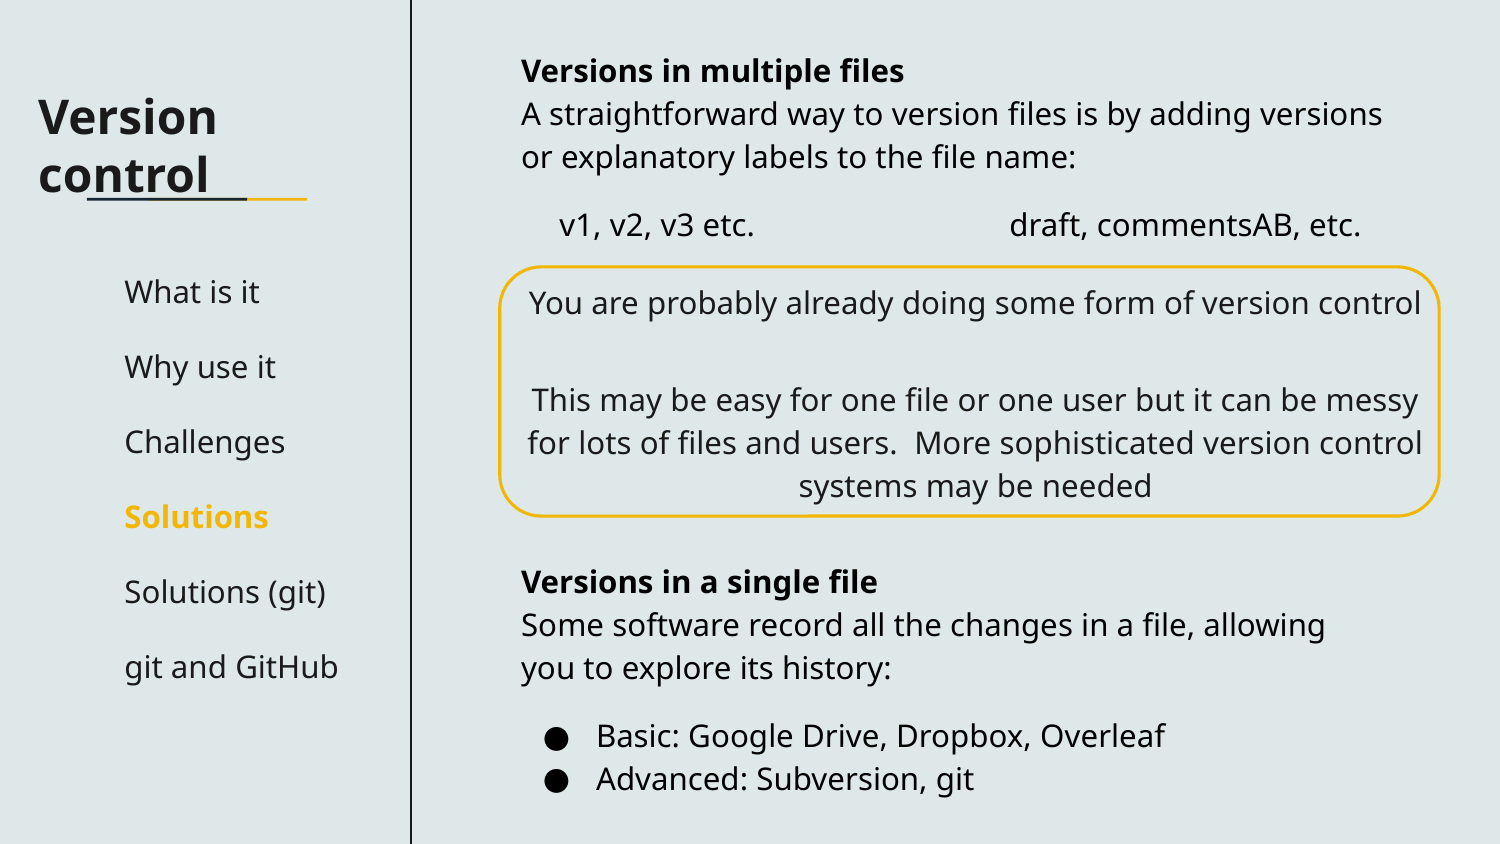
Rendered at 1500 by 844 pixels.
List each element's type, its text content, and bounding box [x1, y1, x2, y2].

text_box Versions in a single file Some software record all the changes in a file, allowing you to explore its history: Basic: Google Drive, Dropbox, Overleaf Advanced: Subversion, git [506, 541, 1393, 812]
text_box Versions in multiple files A straightforward way to version files is by adding versions or explanatory labels to the file name: v1, v2, v3 etc. draft, commentsAB, etc. [506, 30, 1416, 258]
text_box Version control [23, 71, 406, 217]
text_box You are probably already doing some form of version control This may be easy for one file or one user but it can be messy for lots of files and users. More sophisticated version control systems may be needed [506, 268, 1446, 519]
text_box What is it Why use it Challenges Solutions Solutions (git) git and GitHub [109, 257, 364, 700]
text_box [499, 266, 1440, 517]
